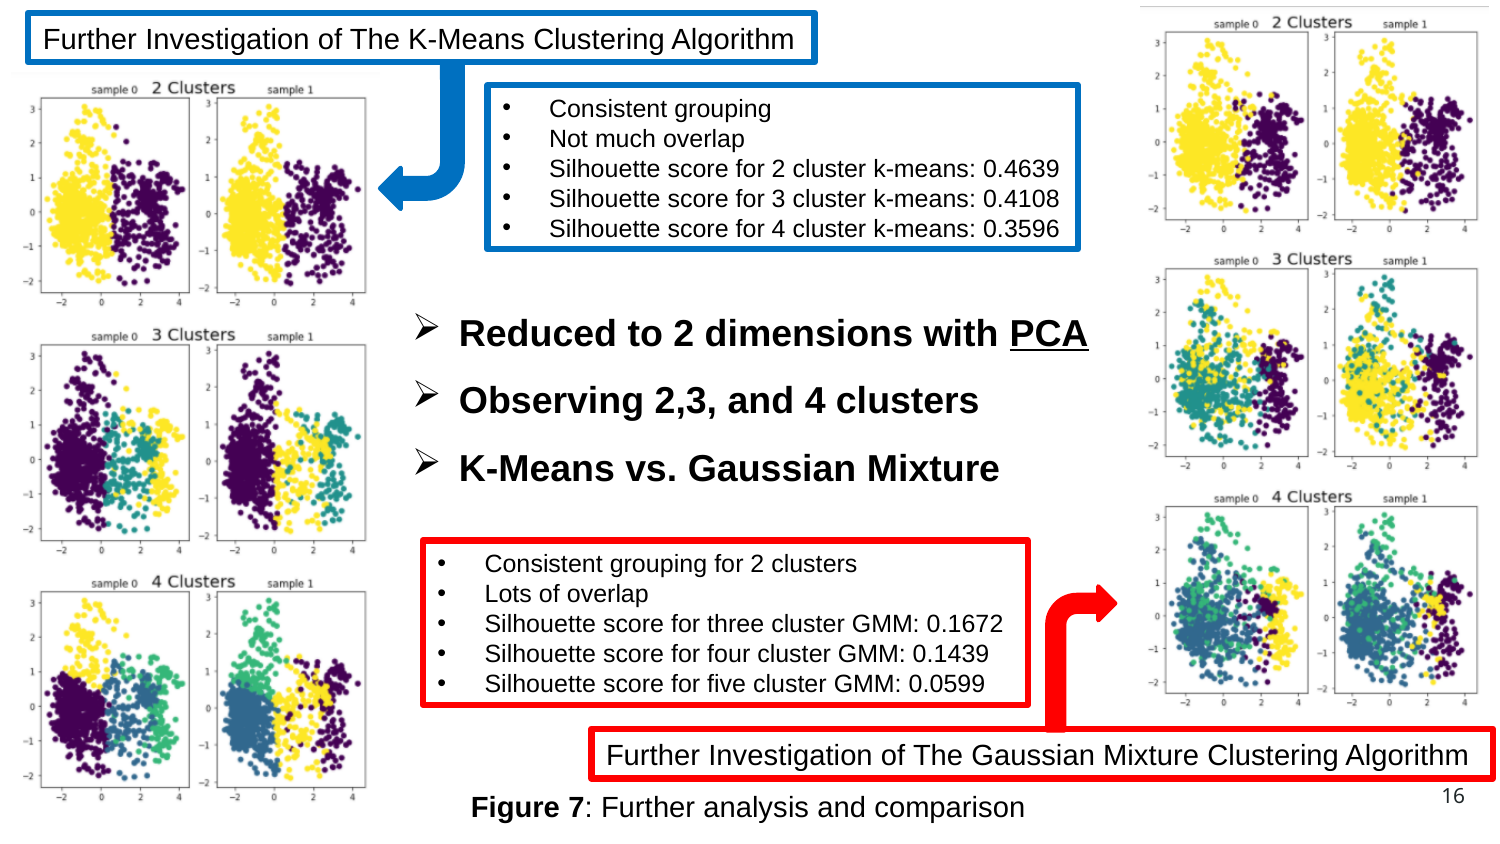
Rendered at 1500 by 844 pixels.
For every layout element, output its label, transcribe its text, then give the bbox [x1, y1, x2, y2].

text_box [385, 62, 465, 211]
text_box Consistent grouping for 2 clusters Lots of overlap Silhouette score for three cluster GMM: 0.1672 Silhouette score for four cluster GMM: 0.1439 Silhouette score for five cluster GMM: 0.0599 [422, 540, 1028, 705]
picture [1139, 5, 1489, 730]
text_box Further Investigation of The Gaussian Mixture Clustering Algorithm [591, 728, 1493, 779]
picture [11, 72, 381, 817]
text_box Further Investigation of The K-Means Clustering Algorithm [28, 12, 815, 63]
text_box Reduced to 2 dimensions with PCA Observing 2,3, and 4 clusters K-Means vs. Gaussian Mixture [397, 279, 1116, 497]
slide_number 16 [1389, 779, 1480, 830]
text_box [1045, 584, 1118, 733]
text_box Consistent grouping Not much overlap Silhouette score for 2 cluster k-means: 0.4639 Silhouette score for 3 cluster k-means: 0.4108 Silhouette score for 4 cluster k-means: 0.3596 [487, 84, 1078, 250]
text_box Figure 7: Further analysis and comparison [456, 781, 1190, 831]
